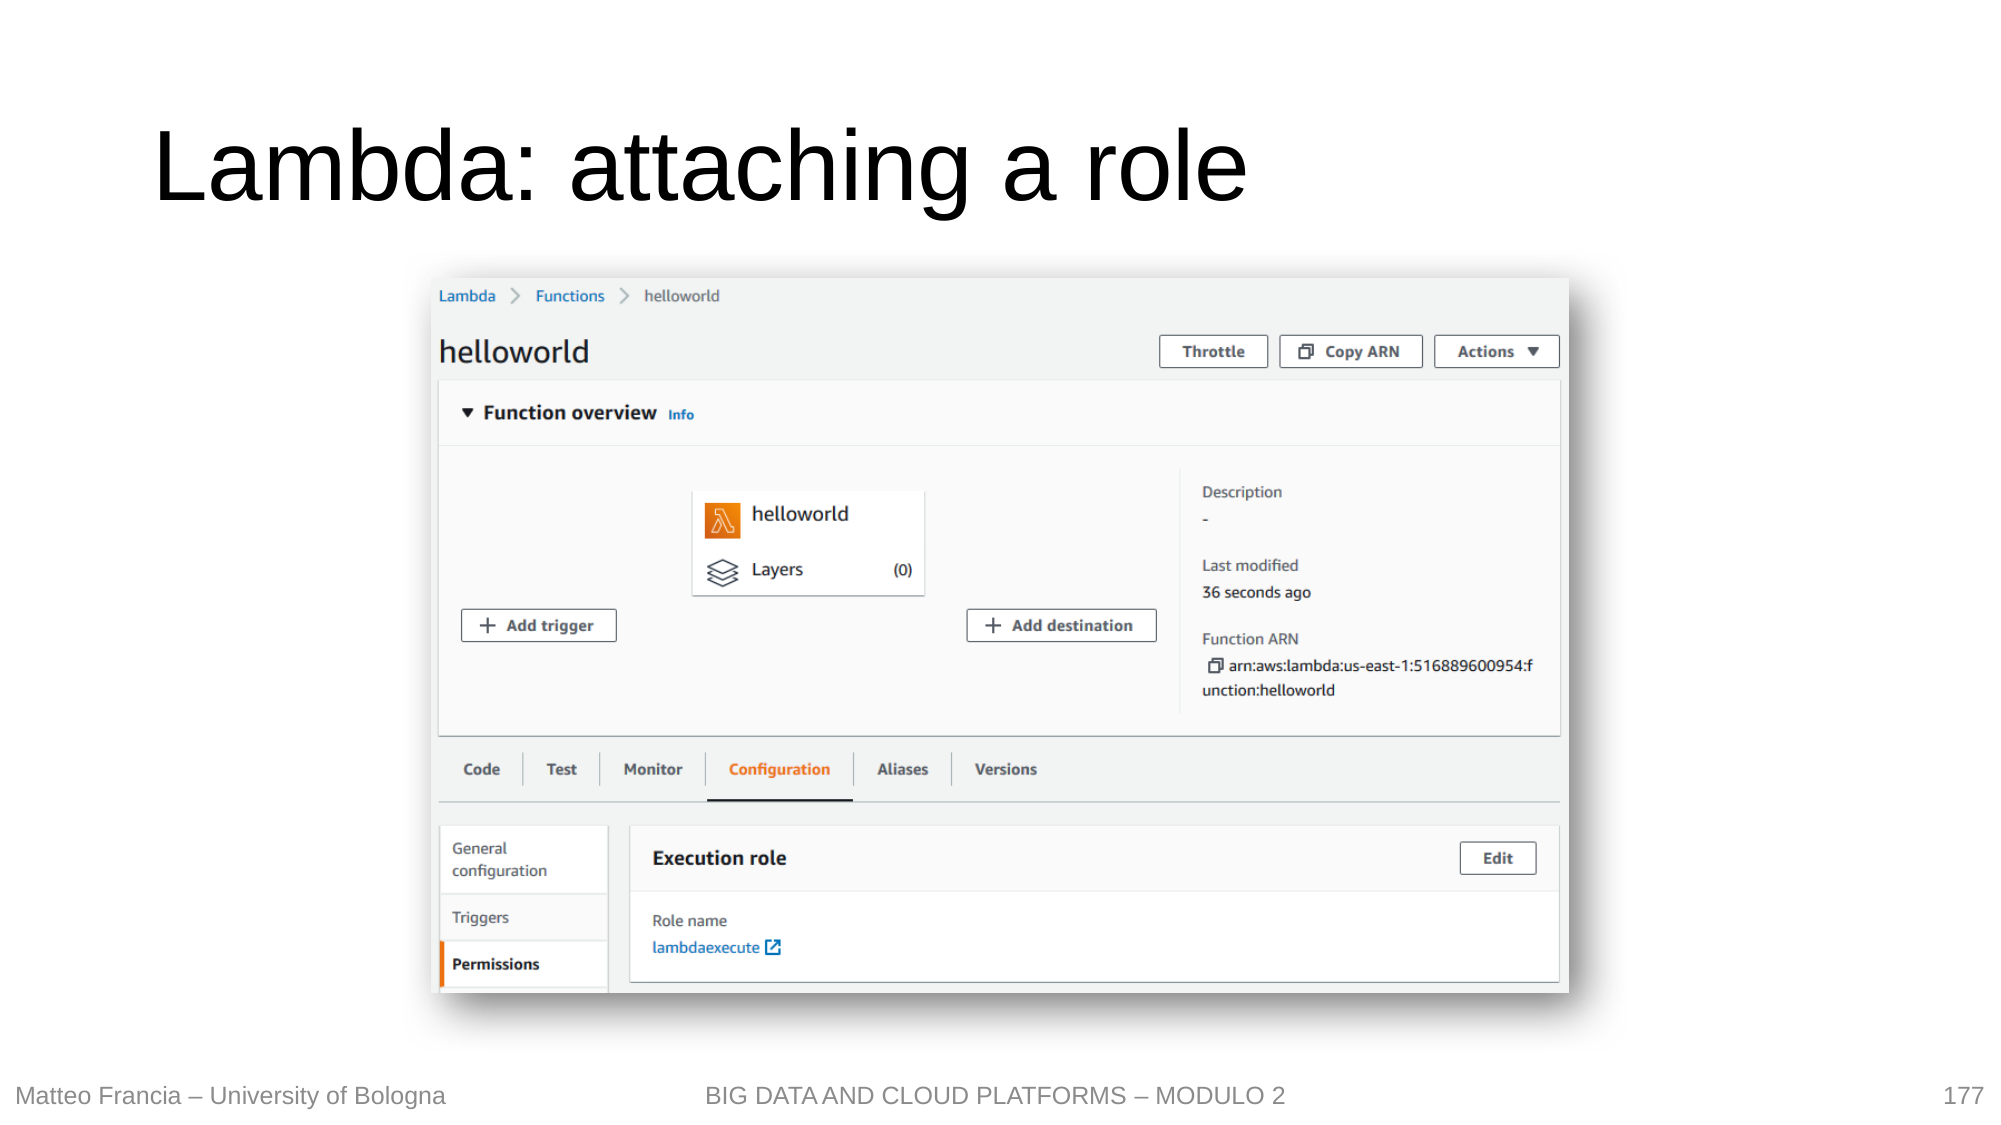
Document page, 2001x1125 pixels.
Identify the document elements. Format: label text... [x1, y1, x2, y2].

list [431, 278, 1569, 993]
footer Matteo Francia – University of Bologna [0, 1065, 466, 1125]
title Lambda: attaching a role [137, 59, 1863, 278]
slide_number 177 [1550, 1065, 2000, 1125]
